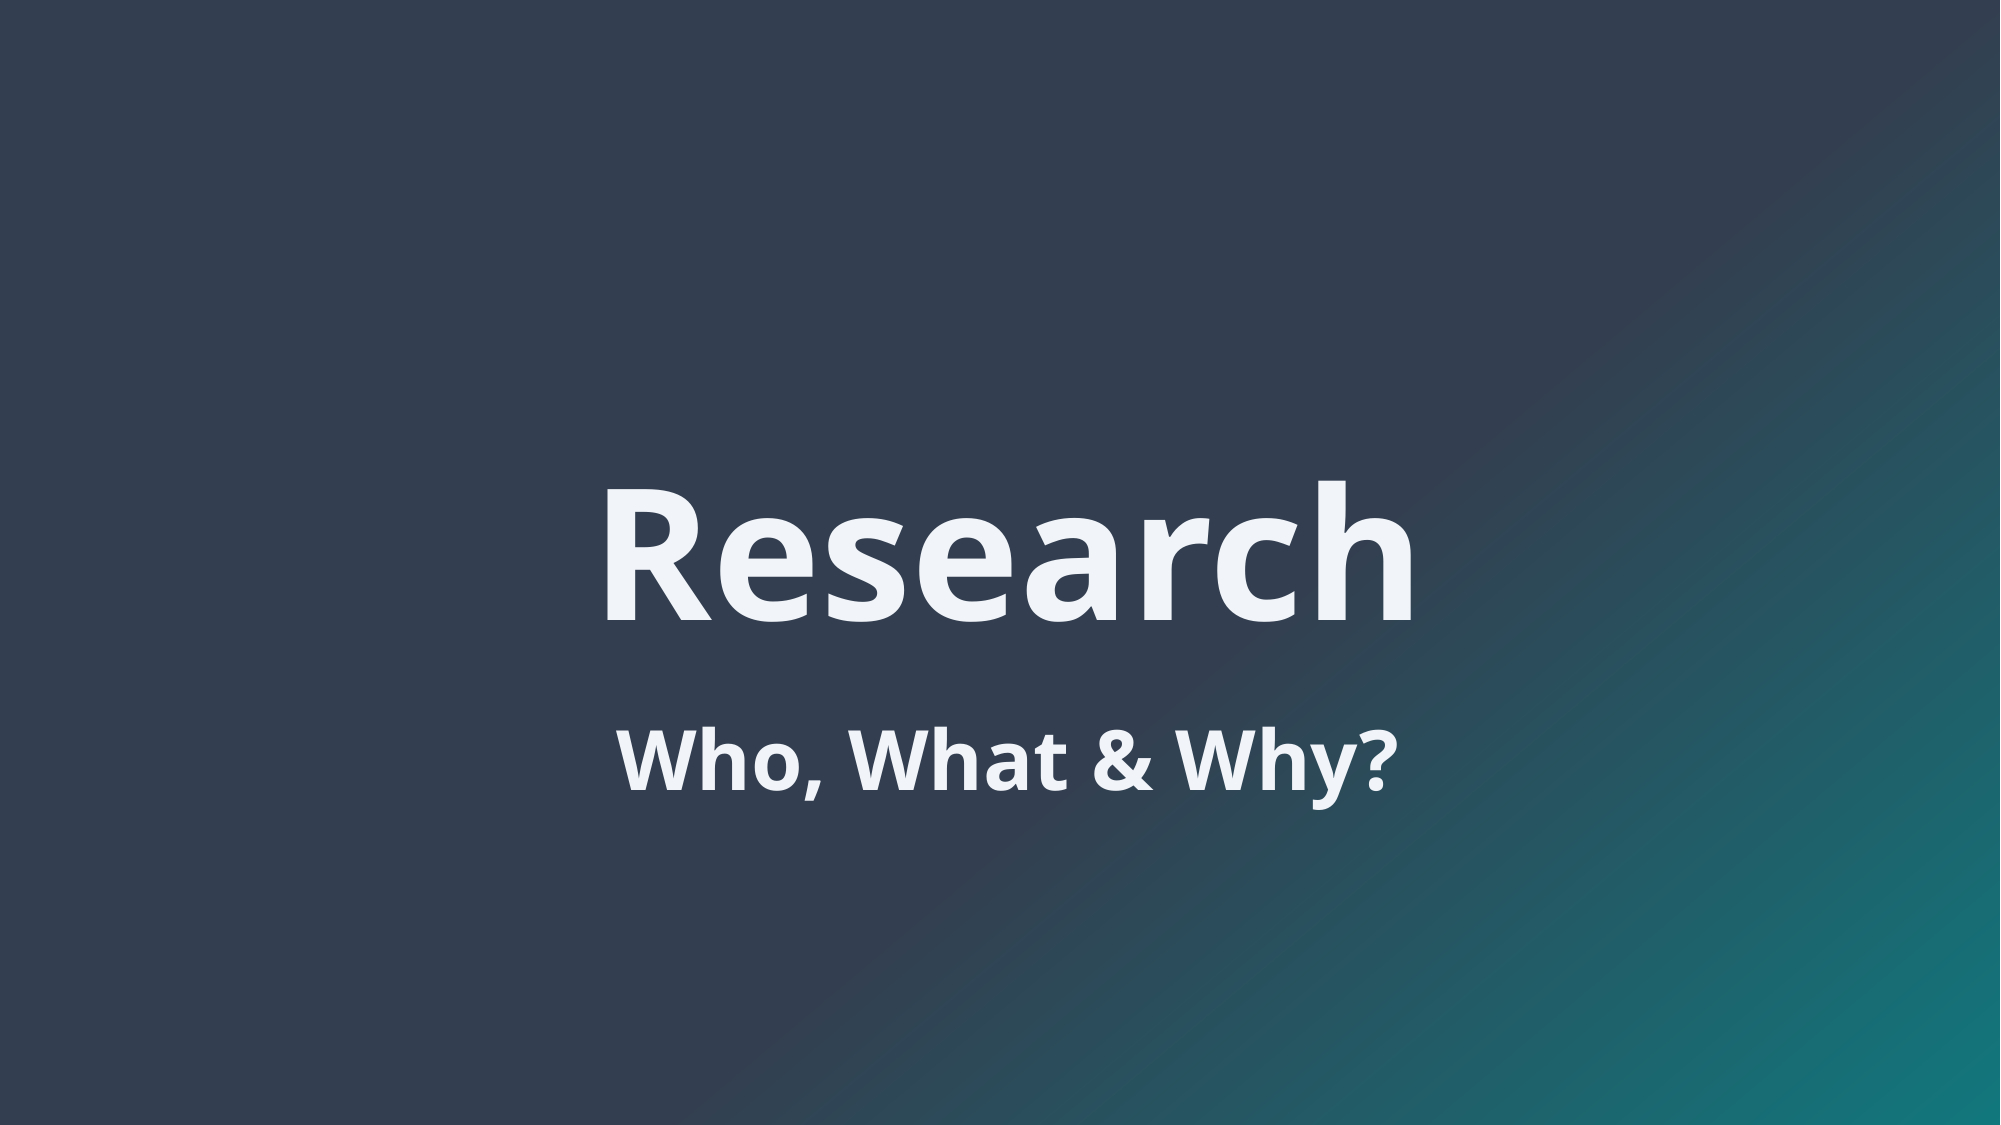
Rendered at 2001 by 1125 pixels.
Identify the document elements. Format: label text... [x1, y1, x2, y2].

text_box Research Who, What & Why? [436, 233, 1580, 902]
